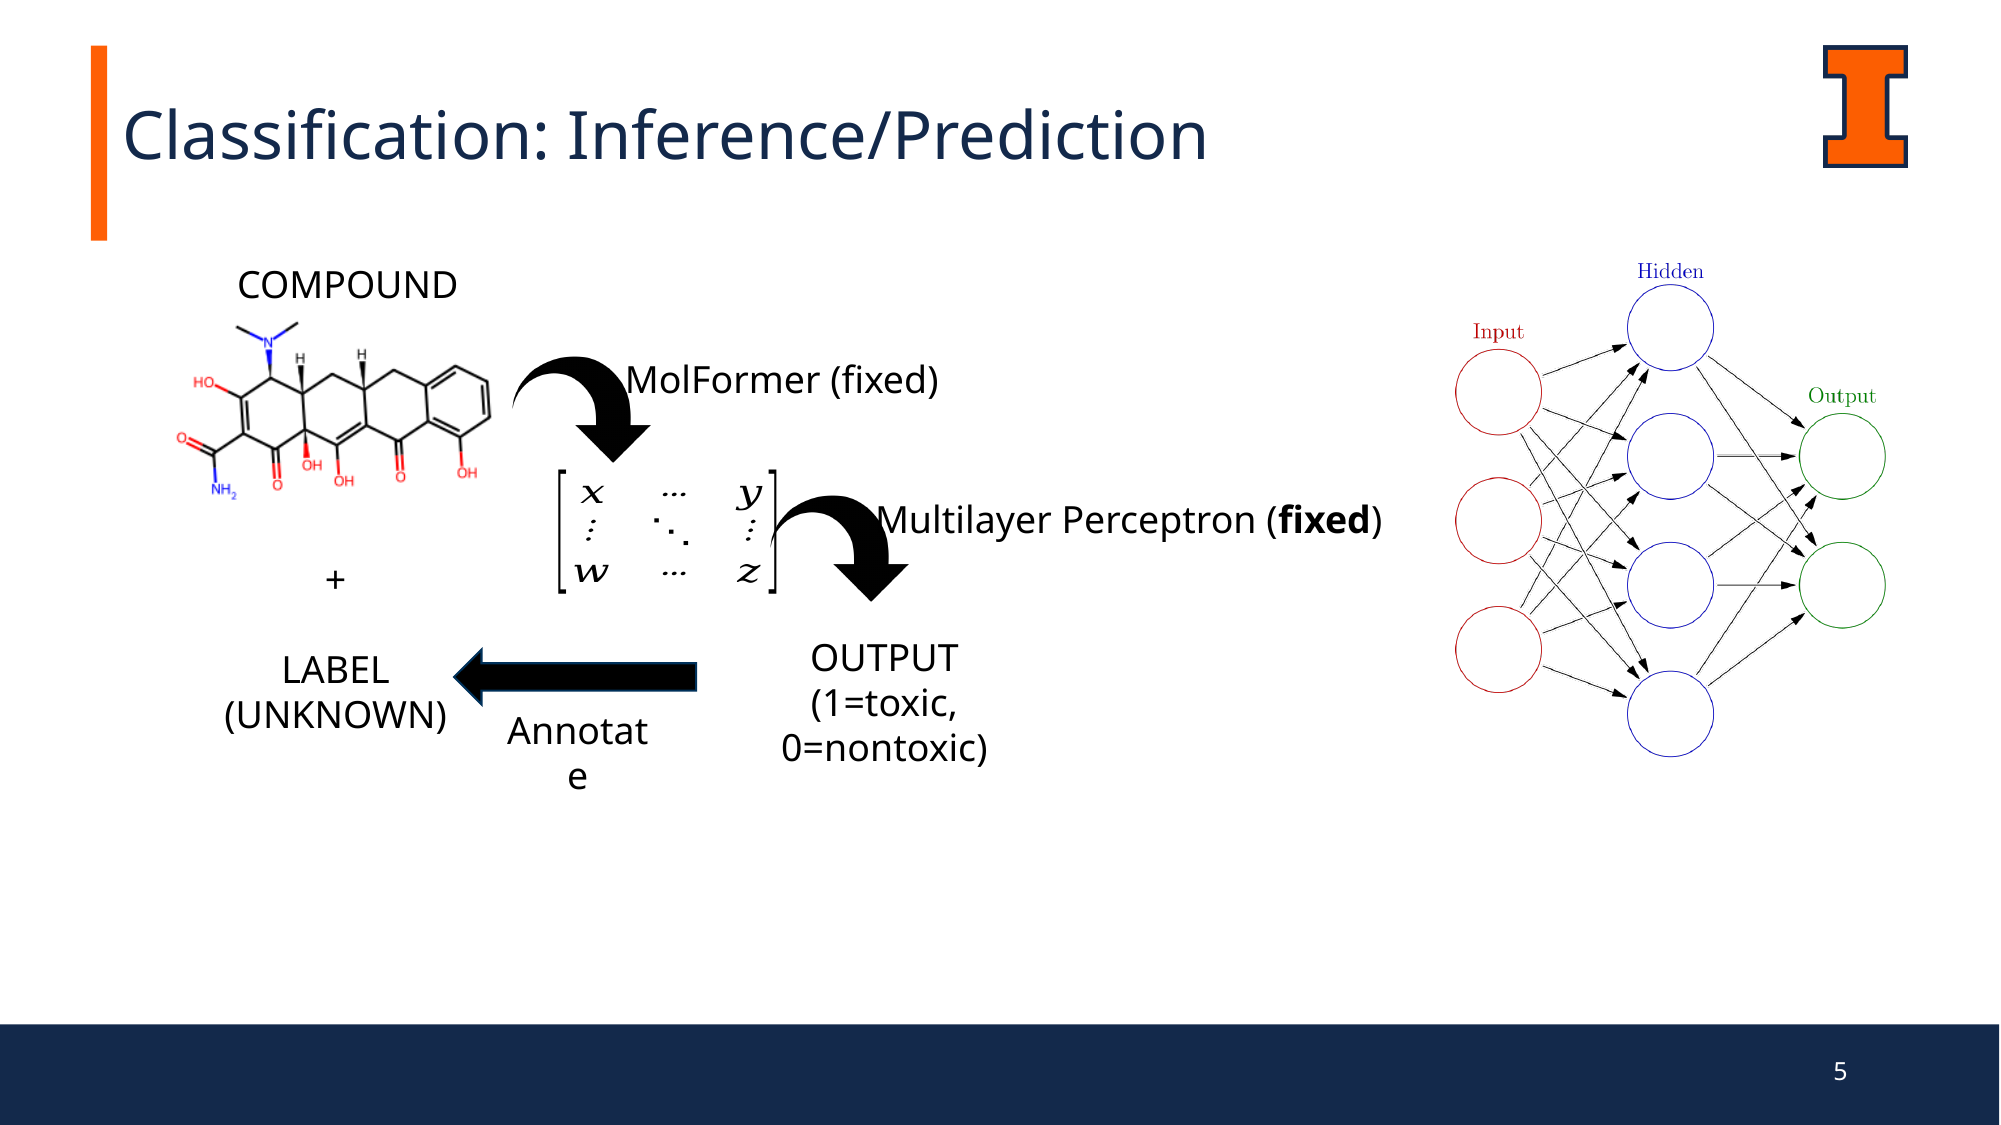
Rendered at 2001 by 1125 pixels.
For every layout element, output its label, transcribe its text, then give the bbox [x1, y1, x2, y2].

picture [1823, 45, 1908, 168]
slide_number 5 [1412, 1042, 1863, 1103]
text_box MolFormer (fixed) [657, 348, 954, 409]
text_box Annotate [489, 699, 666, 805]
text_box [452, 647, 698, 707]
picture [1455, 260, 1887, 779]
text_box OUTPUT (1=toxic, 0=nontoxic) [700, 627, 1069, 822]
text_box Multilayer Perceptron (fixed) [915, 488, 1398, 548]
picture [506, 334, 657, 485]
list Classification: Inference/Prediction [107, 45, 1809, 241]
picture [173, 313, 497, 509]
picture [764, 473, 915, 624]
text_box COMPOUND [163, 253, 533, 313]
text_box + LABEL (UNKNOWN) [151, 548, 521, 743]
